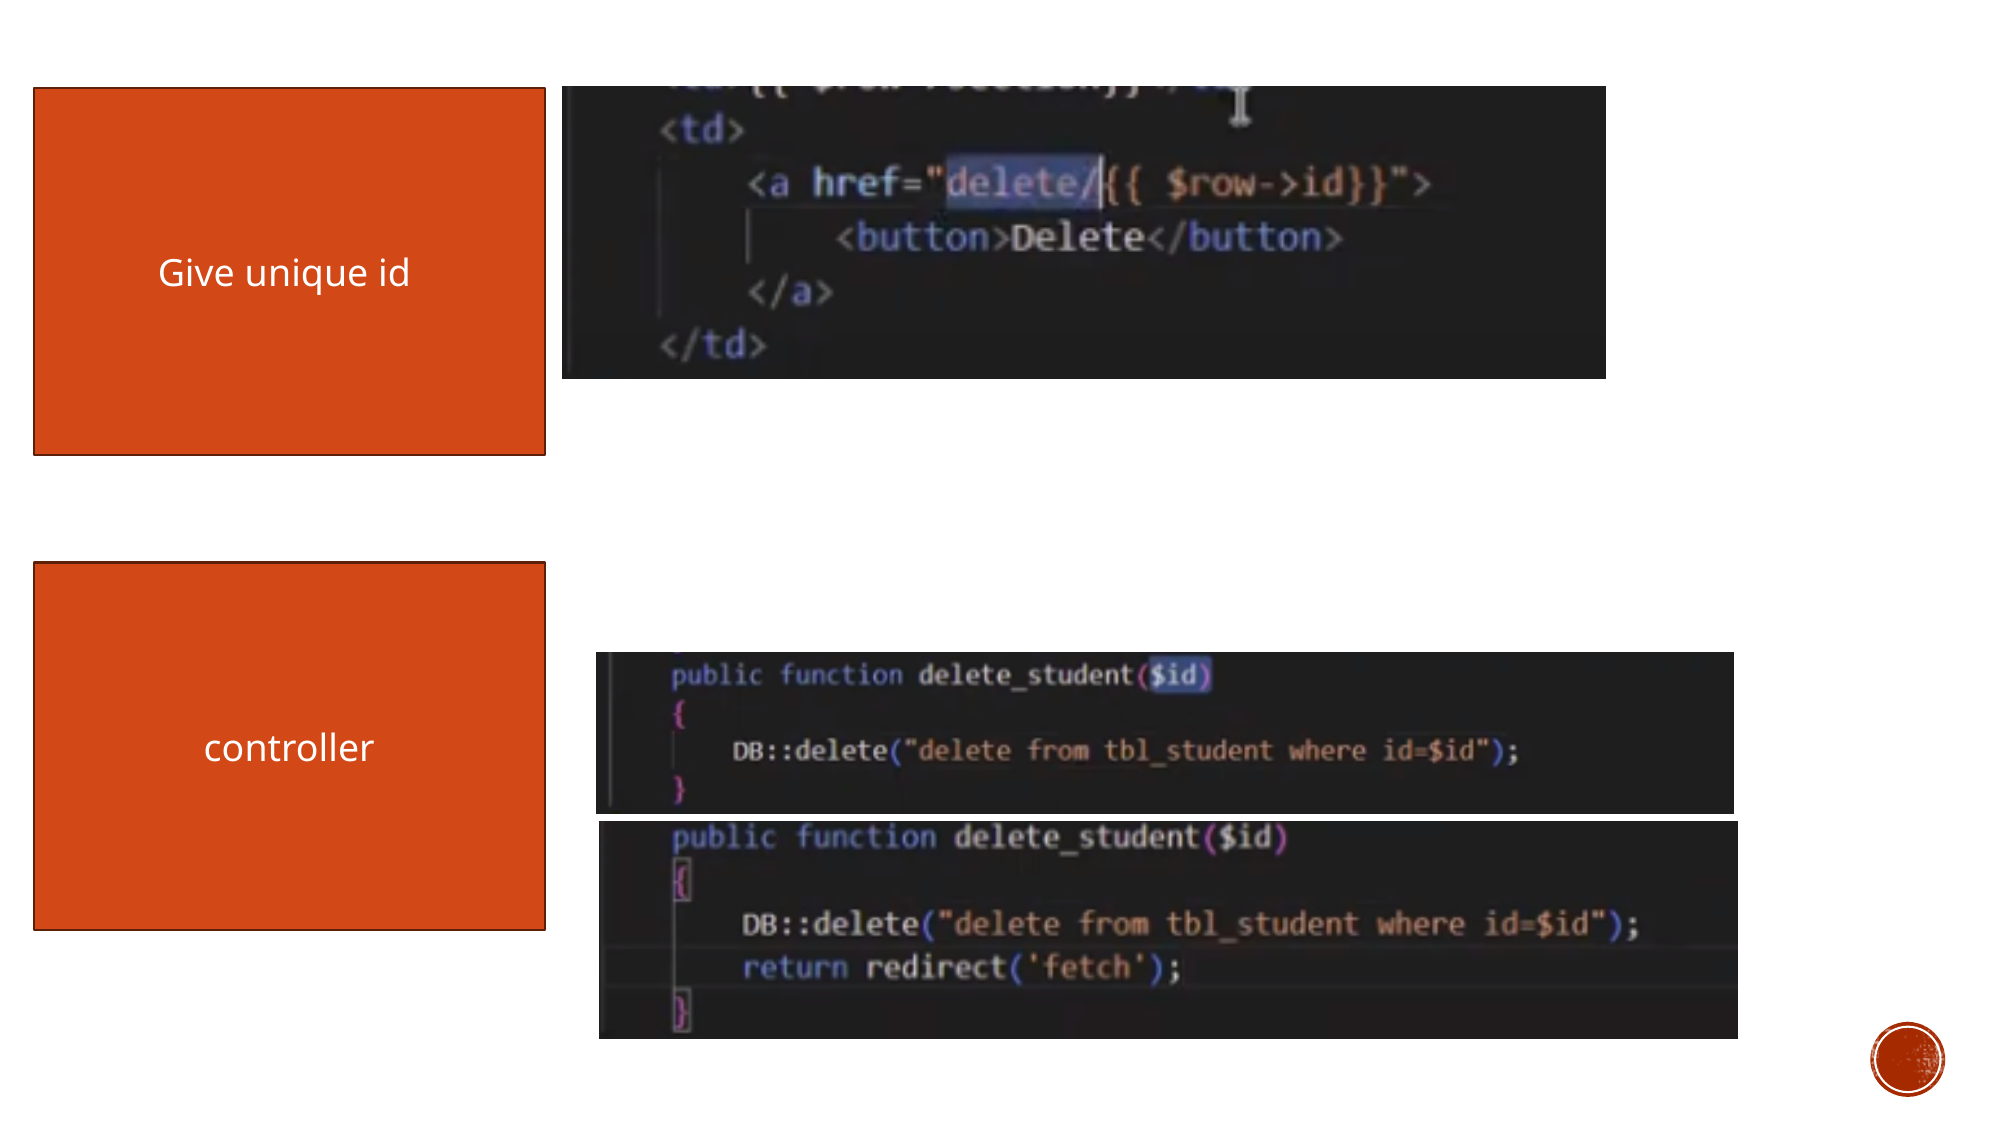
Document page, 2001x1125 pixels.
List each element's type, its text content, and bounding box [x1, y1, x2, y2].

picture [599, 821, 1738, 1039]
picture [562, 86, 1606, 379]
text_box Give unique id [33, 87, 546, 456]
text_box controller [33, 561, 546, 931]
picture [596, 652, 1734, 814]
